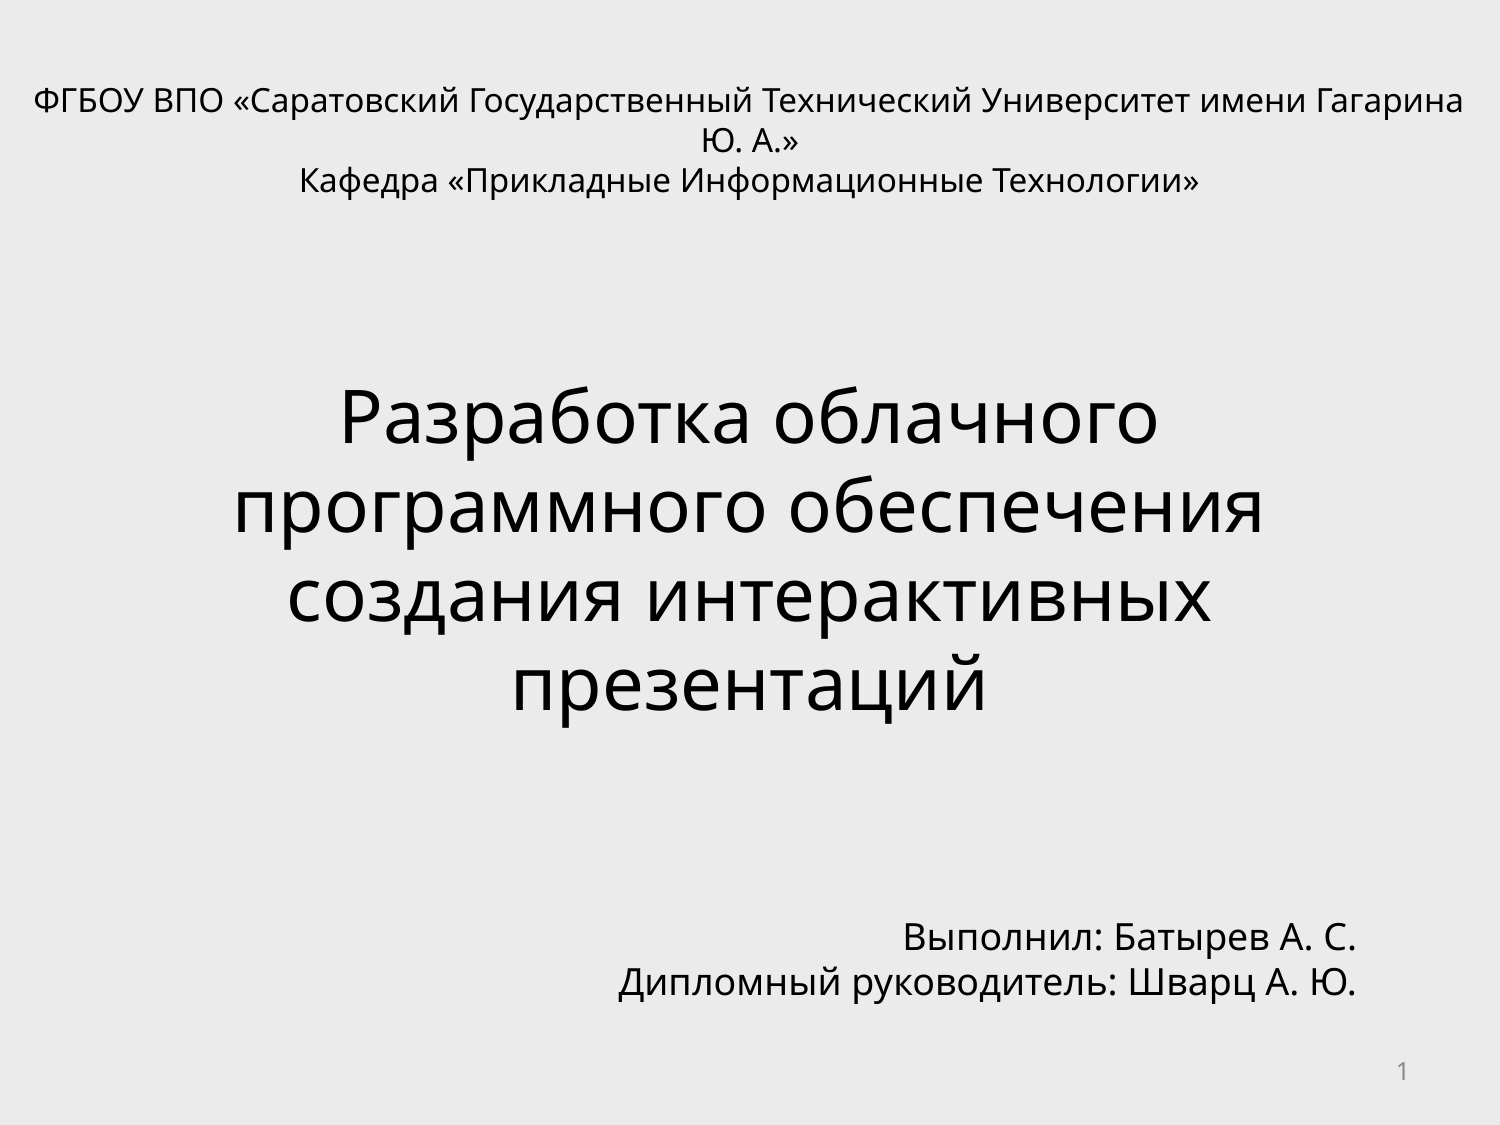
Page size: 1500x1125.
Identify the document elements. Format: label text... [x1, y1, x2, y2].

slide_number 1 [1074, 1042, 1425, 1103]
title Разработка облачного программного обеспечения создания интерактивных презентаций [112, 361, 1388, 823]
text_box Выполнил: Батырев А. С. Дипломный руководитель: Шварц А. Ю. [603, 905, 1373, 1010]
text_box ФГБОУ ВПО «Саратовский Государственный Технический Университет имени Гагарина Ю. А.» Кафедра «Прикладные Информационные Технологии» [0, 71, 1500, 207]
